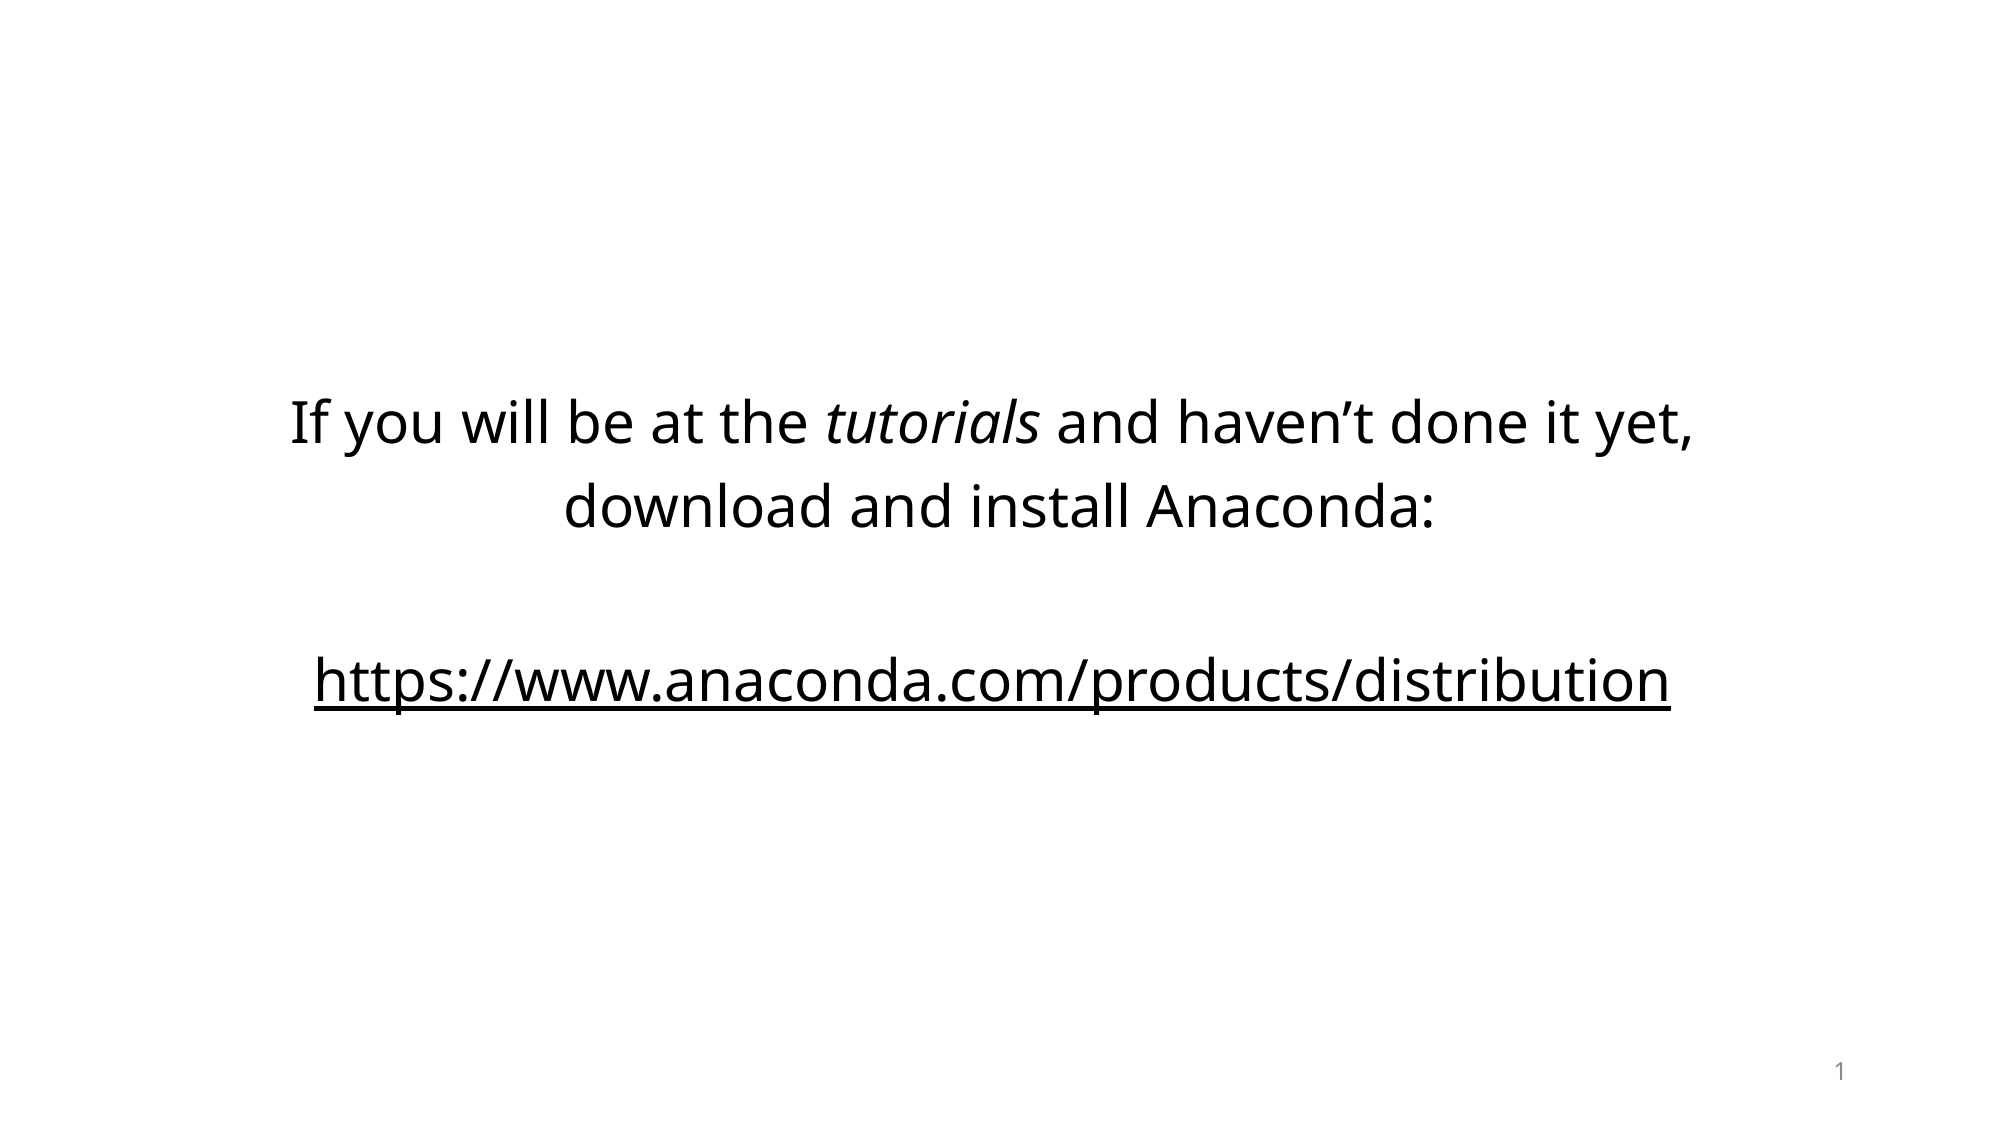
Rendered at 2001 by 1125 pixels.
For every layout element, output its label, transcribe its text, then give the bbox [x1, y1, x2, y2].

list If you will be at the tutorials and haven’t done it yet, download and install Anaconda: https://www.anaconda.com/products/distribution [137, 385, 1863, 949]
slide_number 1 [1412, 1042, 1863, 1103]
